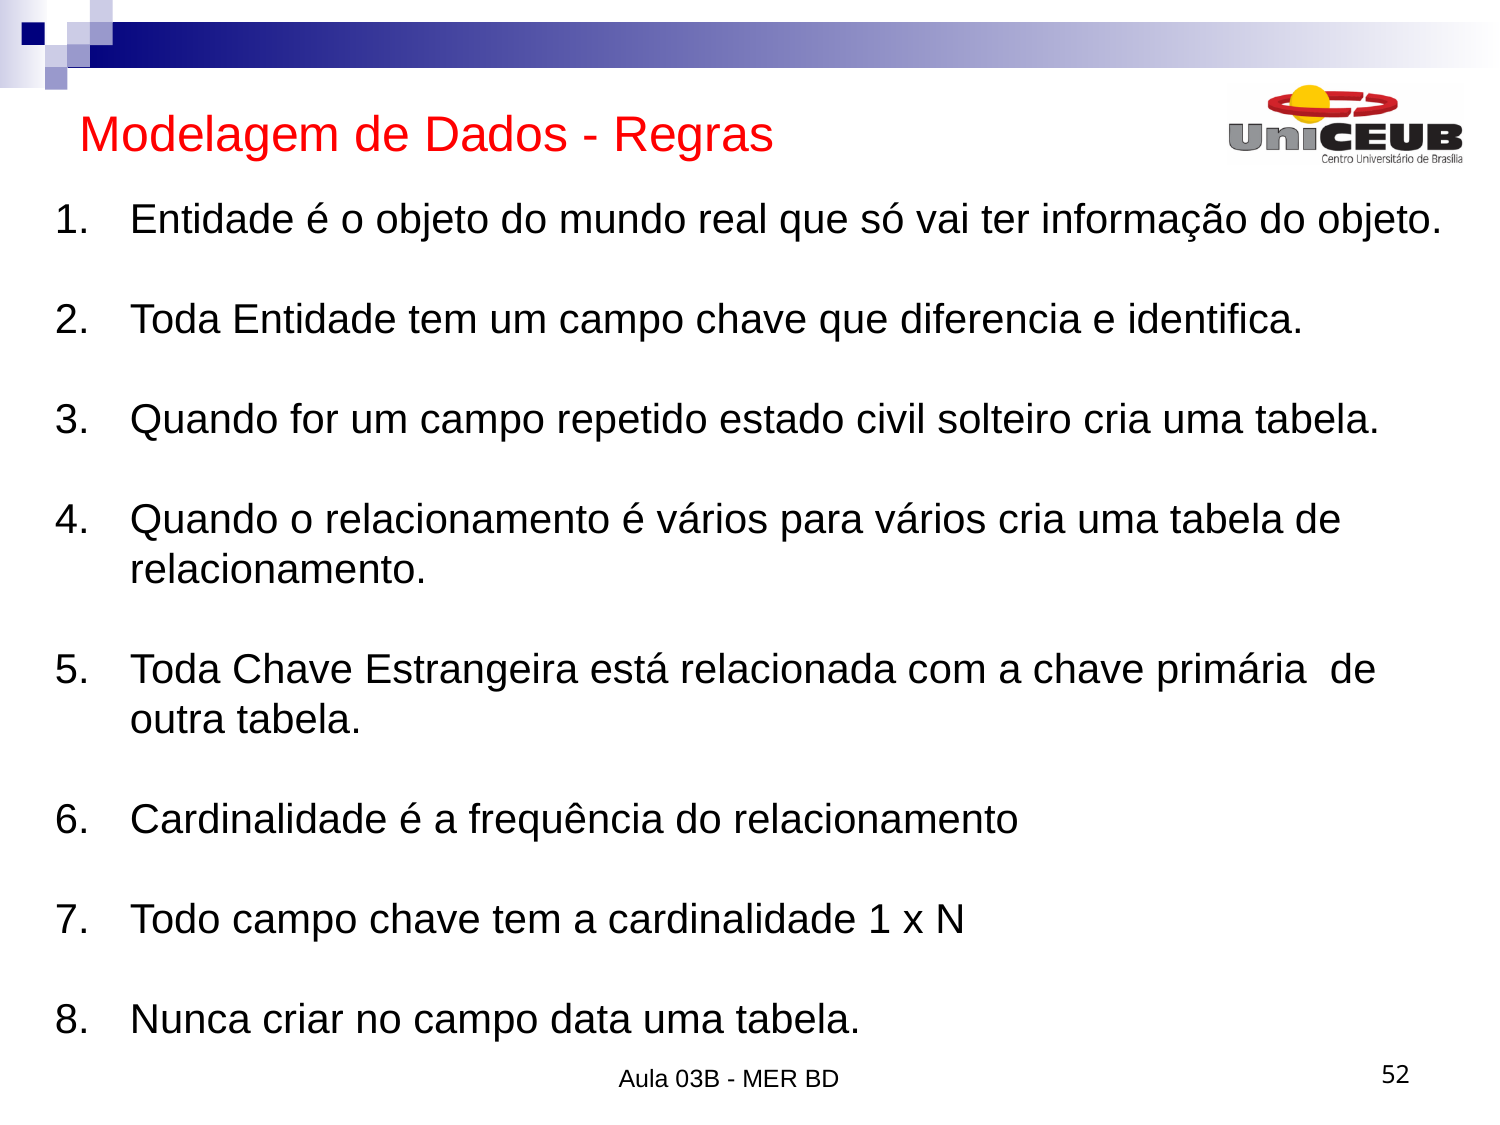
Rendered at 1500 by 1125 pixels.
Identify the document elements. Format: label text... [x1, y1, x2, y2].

picture [1227, 83, 1464, 165]
footer Aula 03B - MER BD [248, 1058, 1211, 1100]
title Modelagem de Dados - Regras [64, 83, 1211, 180]
text_box Entidade é o objeto do mundo real que só vai ter informação do objeto. Toda Entidade tem um campo chave que diferencia e identifica. Quando for um campo repetido estado civil solteiro cria uma tabela. Quando o relacionamento é vários para vários cria uma tabela de relacionamento. Toda Chave Estrangeira está relacionada com a chave primária de outra tabela. Cardinalidade é a frequência do relacionamento Todo campo chave tem a cardinalidade 1 x N Nunca criar no campo data uma tabela. [40, 184, 1499, 1058]
slide_number ‹#› [1211, 1058, 1425, 1100]
